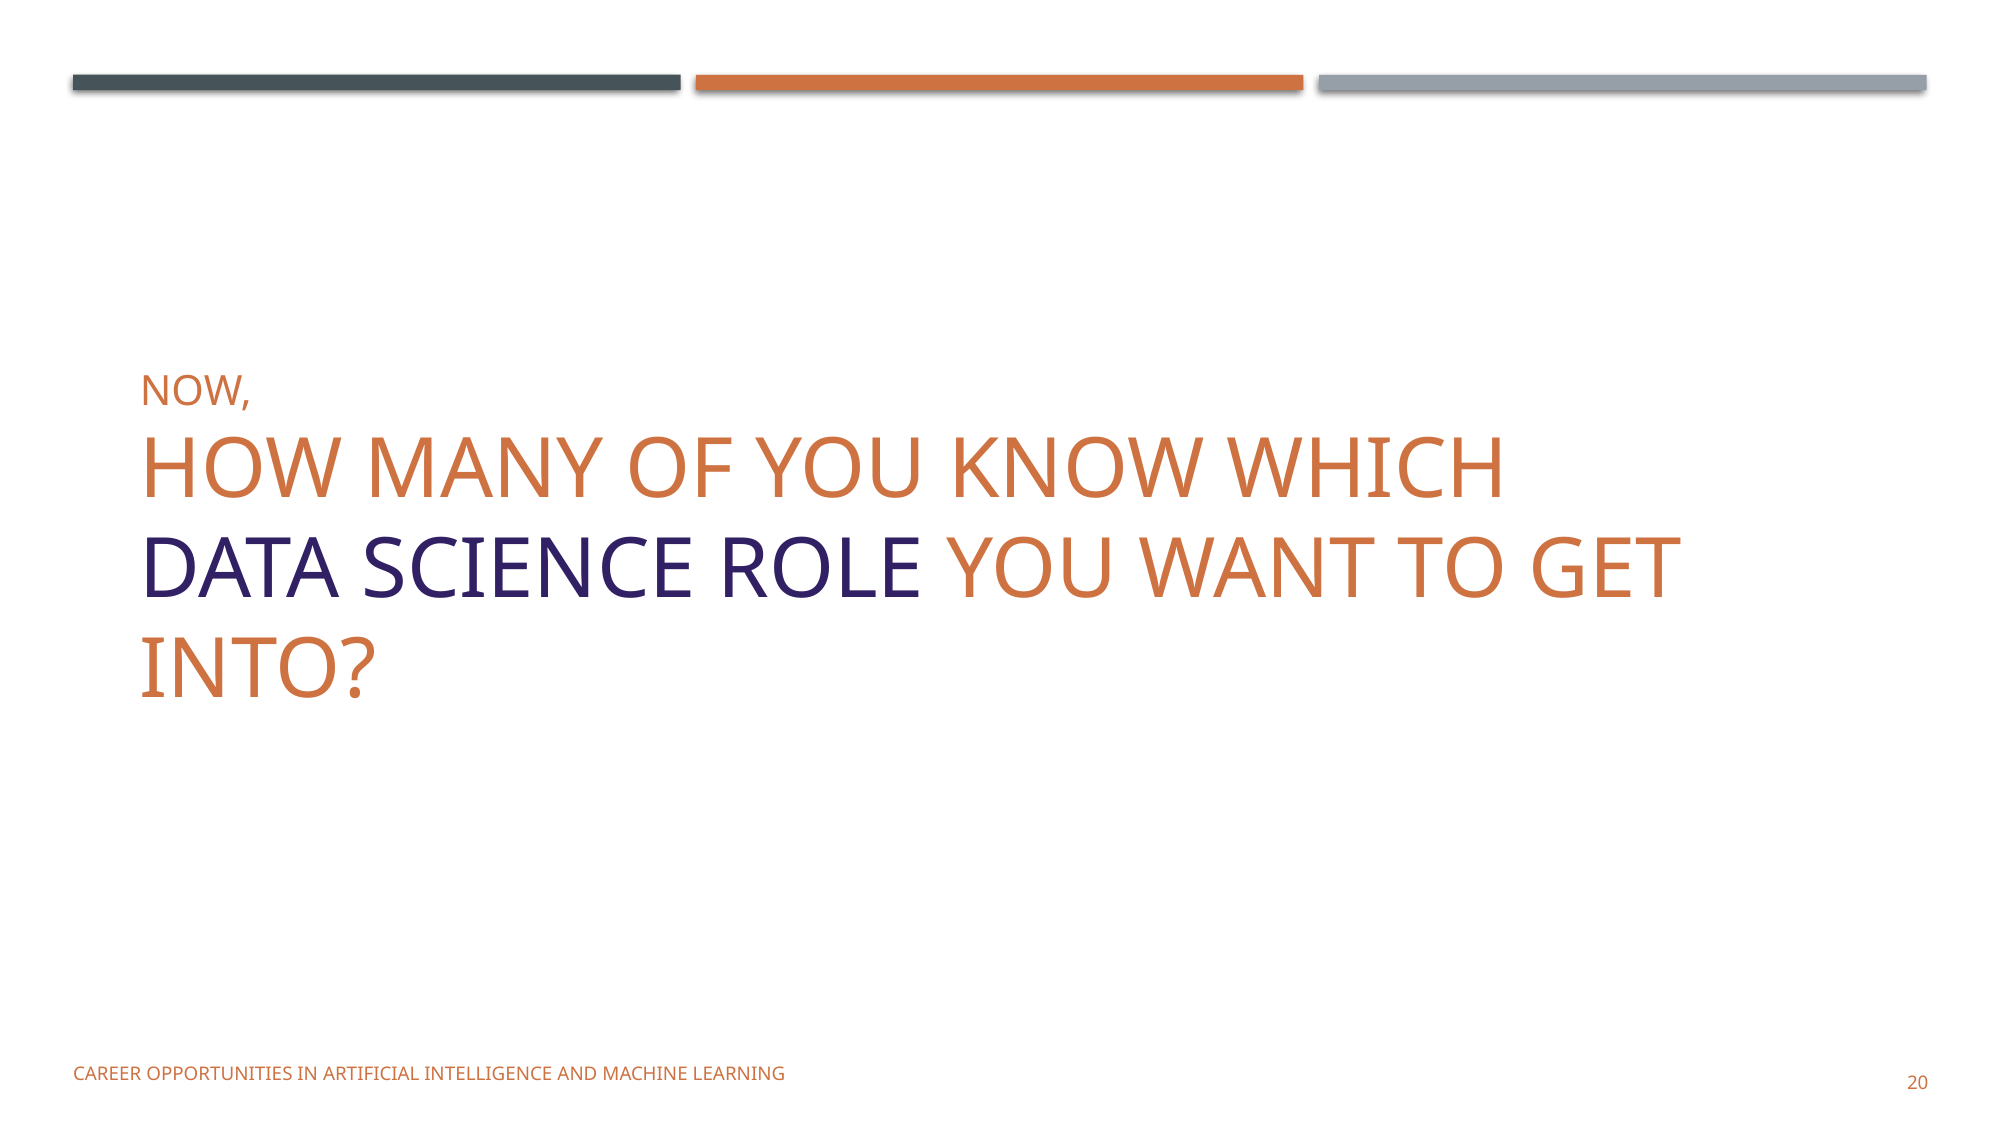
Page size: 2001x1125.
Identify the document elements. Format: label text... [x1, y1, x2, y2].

slide_number 20 [1770, 1053, 1944, 1114]
title Now, how many of you know which Data Science role you want to get into? [124, 323, 1728, 722]
footer CAREER OPPORTUNITIES IN ARTIFICIAL INTELLIGENCE AND MACHINE LEARNING [58, 1053, 1177, 1114]
